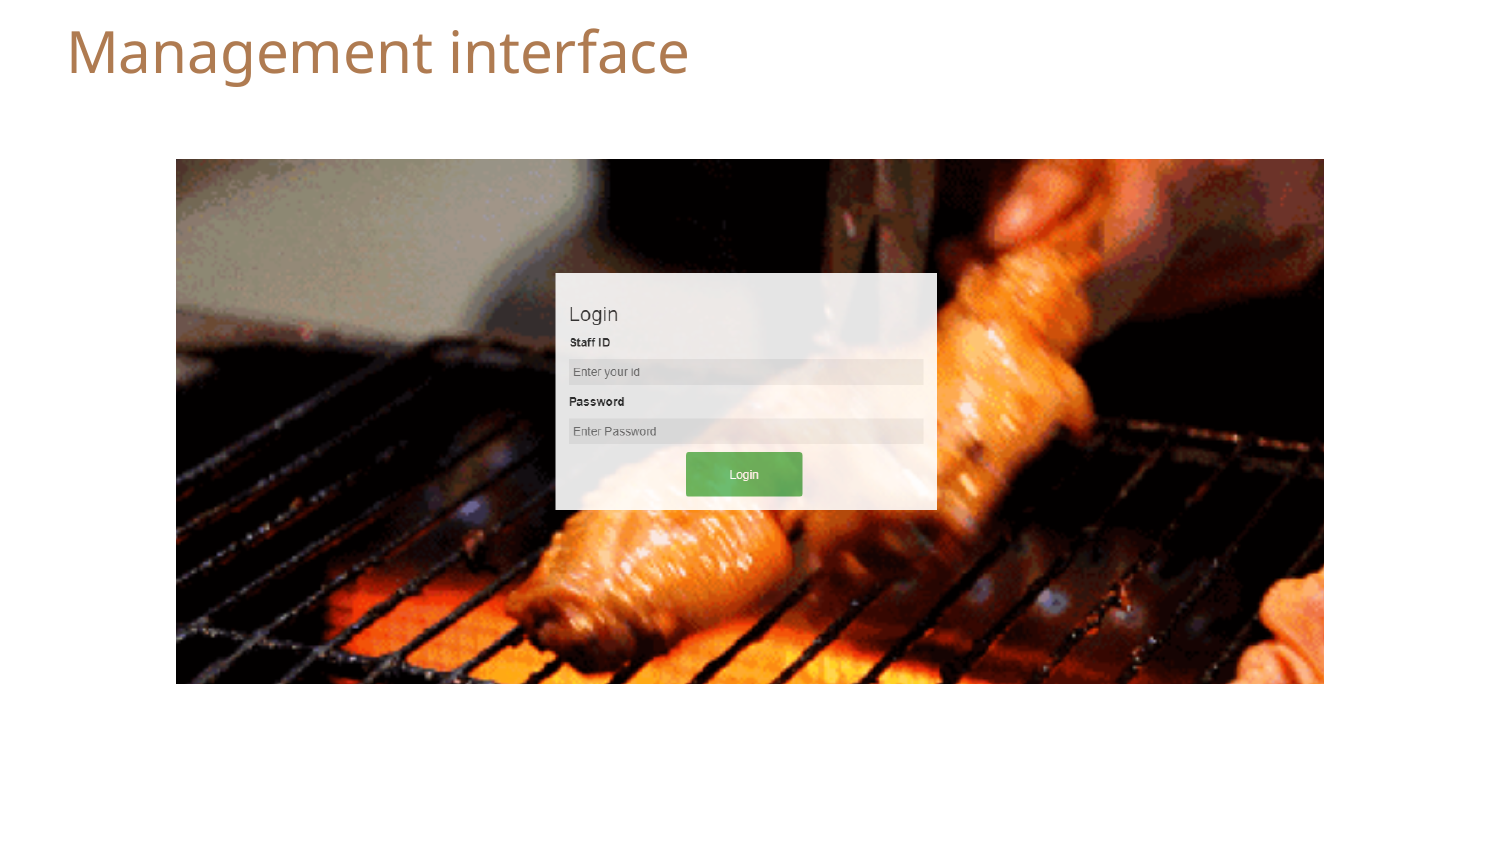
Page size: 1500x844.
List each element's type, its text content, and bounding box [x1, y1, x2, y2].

title Management interface [51, 0, 1449, 100]
picture [175, 159, 1325, 685]
